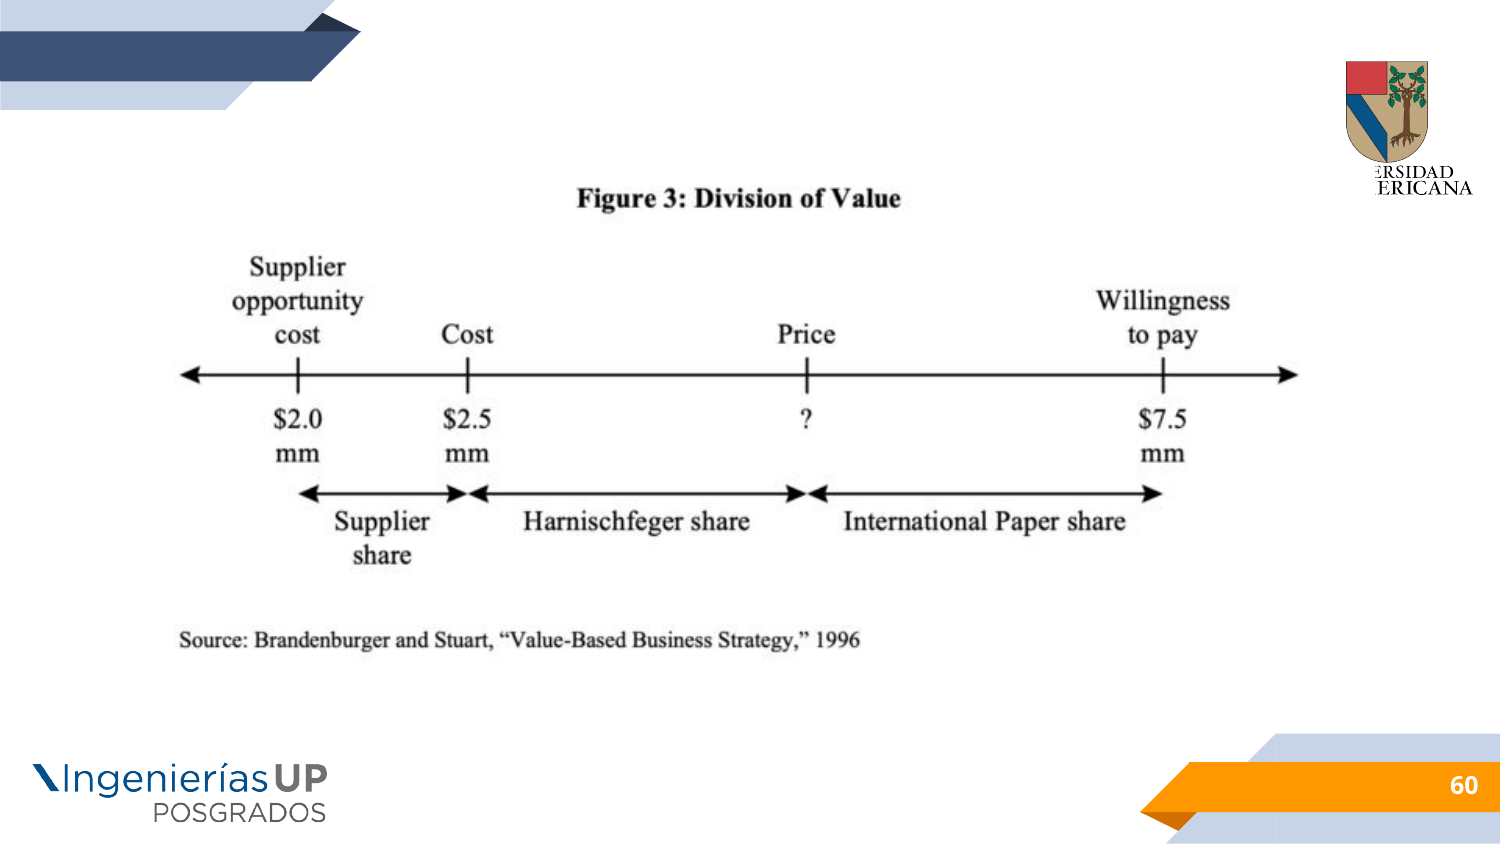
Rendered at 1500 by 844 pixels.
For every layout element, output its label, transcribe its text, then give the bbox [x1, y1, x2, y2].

slide_number 60 [1249, 760, 1494, 813]
picture [124, 44, 1490, 683]
picture [15, 737, 344, 844]
